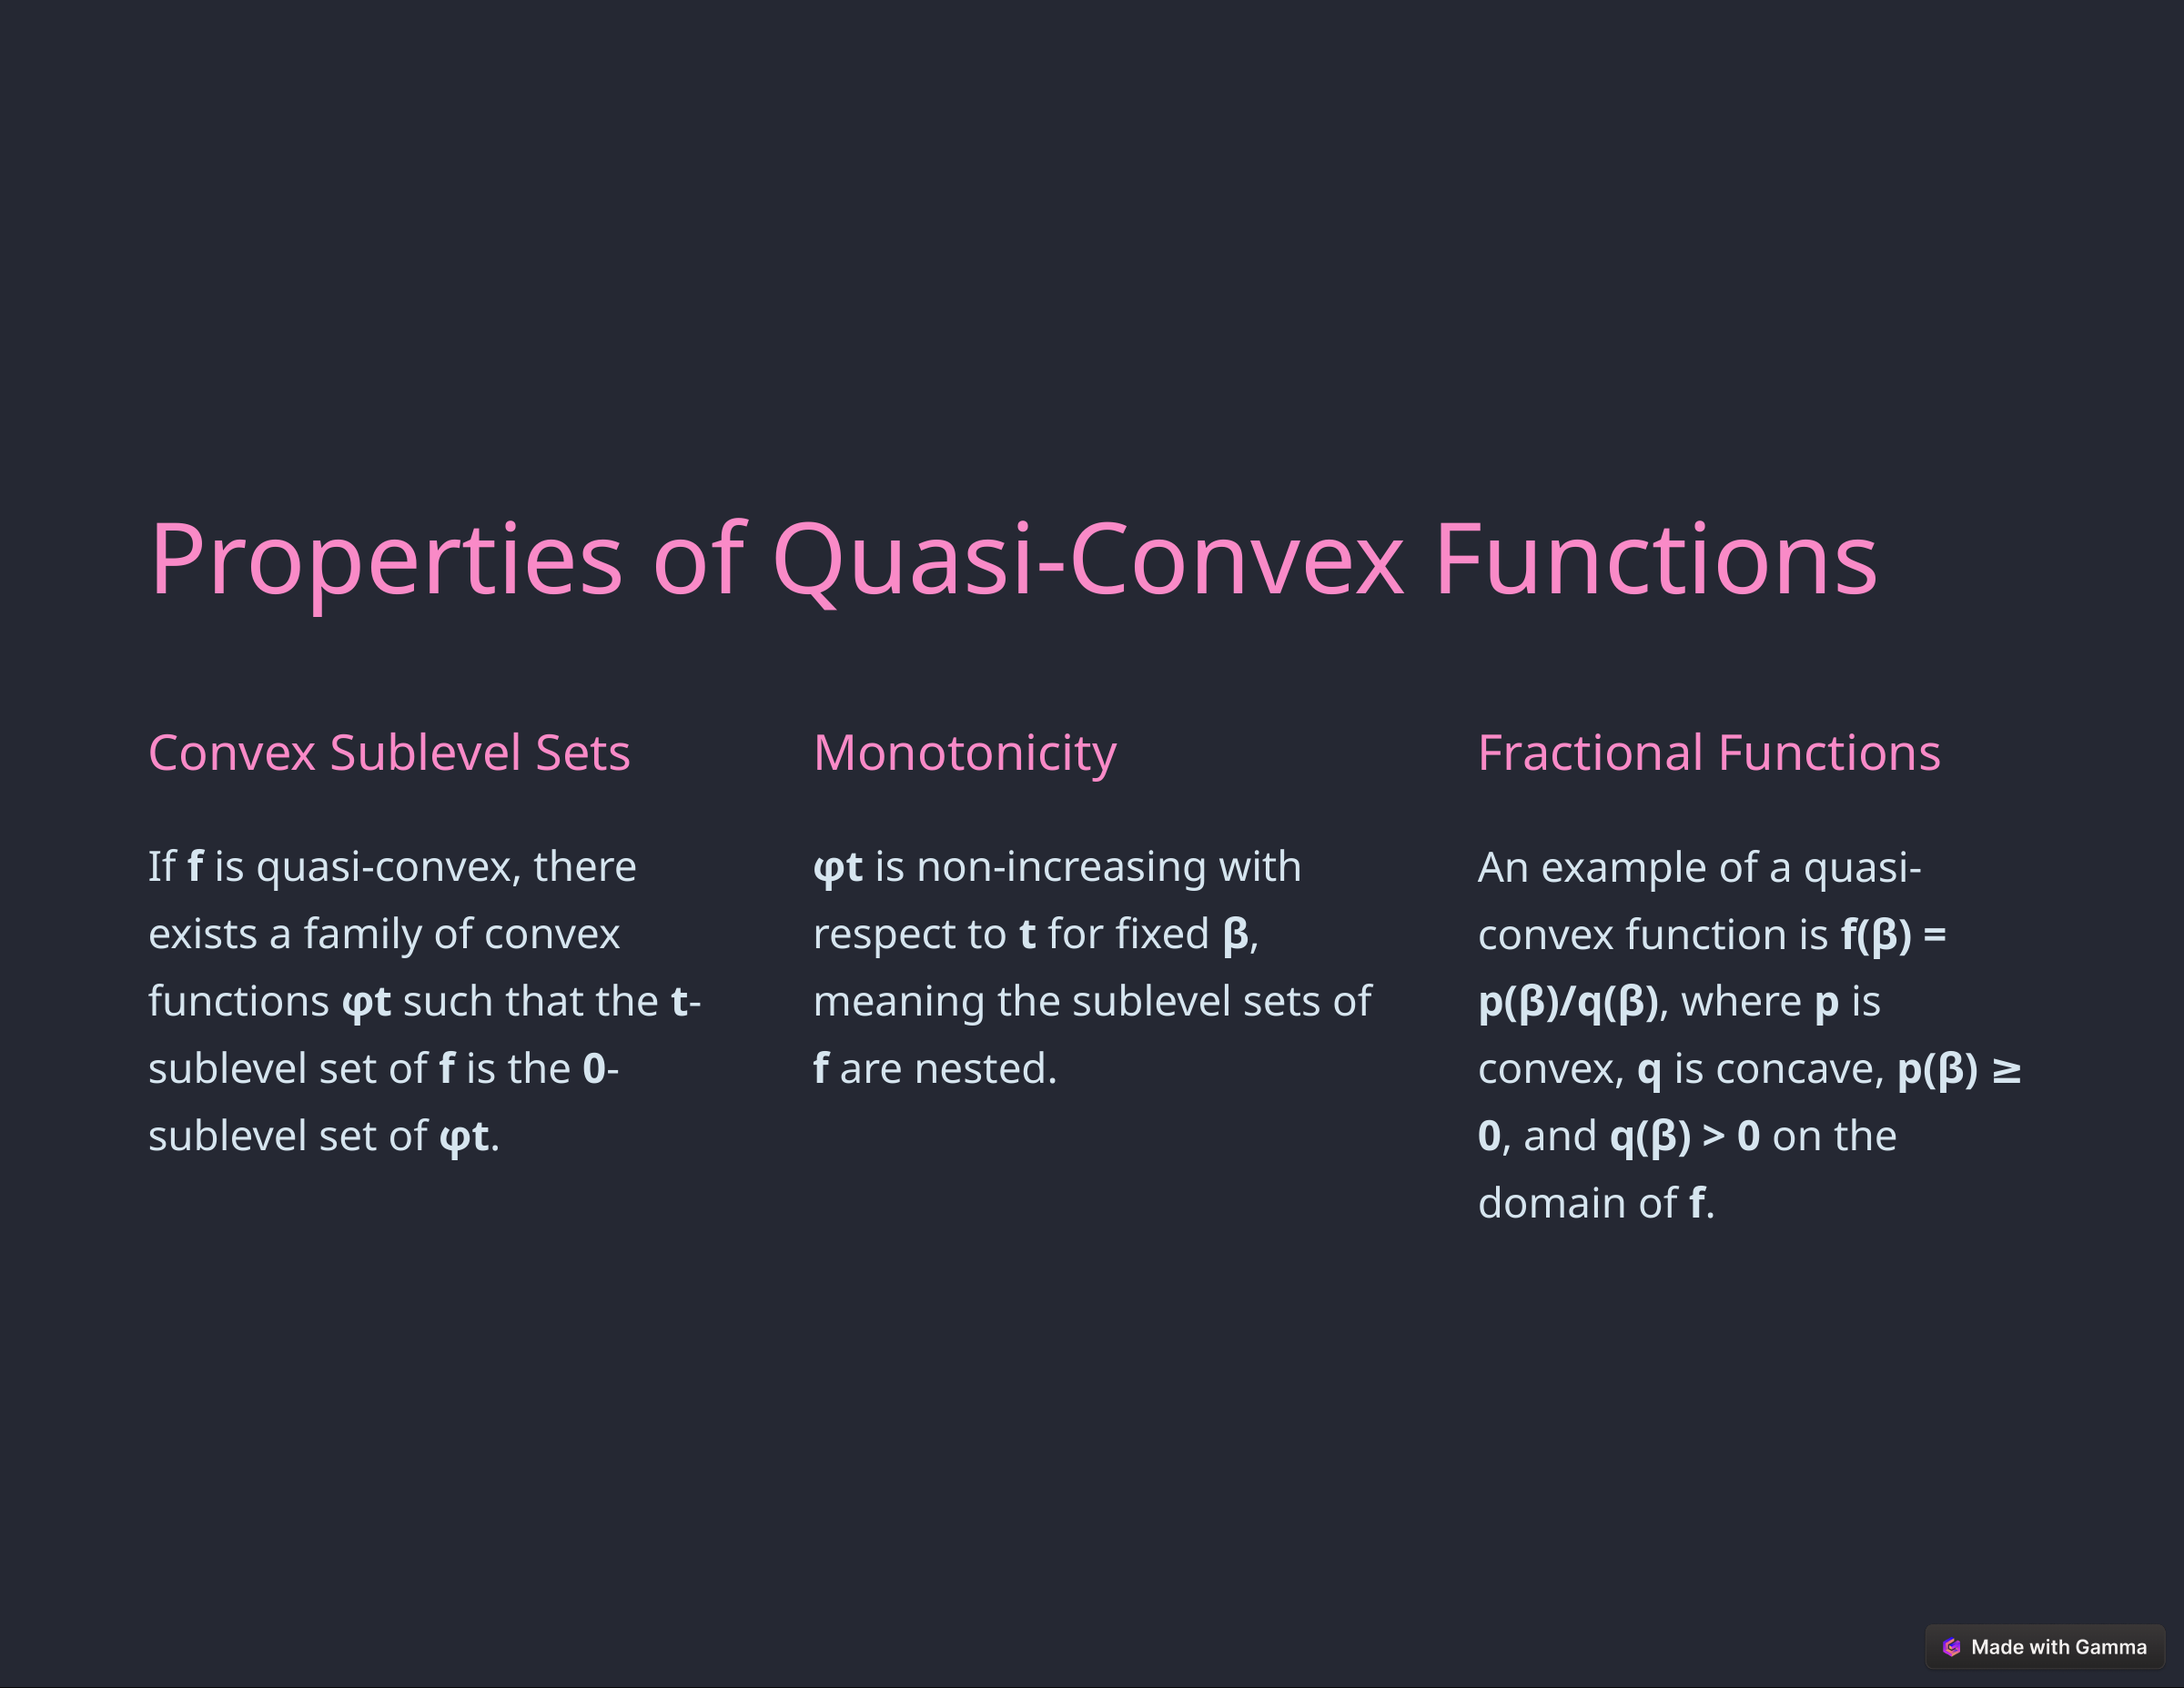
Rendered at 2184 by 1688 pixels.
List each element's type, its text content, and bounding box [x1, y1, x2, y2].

text_box φt is non-increasing with respect to t for fixed β, meaning the sublevel sets of f are nested. [813, 823, 1374, 1094]
text_box Properties of Quasi-Convex Functions [147, 489, 1913, 613]
text_box Fractional Functions [1477, 718, 1975, 781]
text_box If f is quasi-convex, there exists a family of convex functions φt such that the t-sublevel set of f is the 0-sublevel set of φt. [147, 823, 709, 1094]
picture [1916, 1615, 2174, 1678]
text_box Monotonicity [813, 718, 1310, 781]
text_box An example of a quasi-convex function is f(β) = p(β)/q(β), where p is convex, q is concave, p(β) ≥ 0, and q(β) > 0 on the domain of f. [1477, 823, 2038, 1161]
text_box Convex Sublevel Sets [147, 718, 645, 781]
